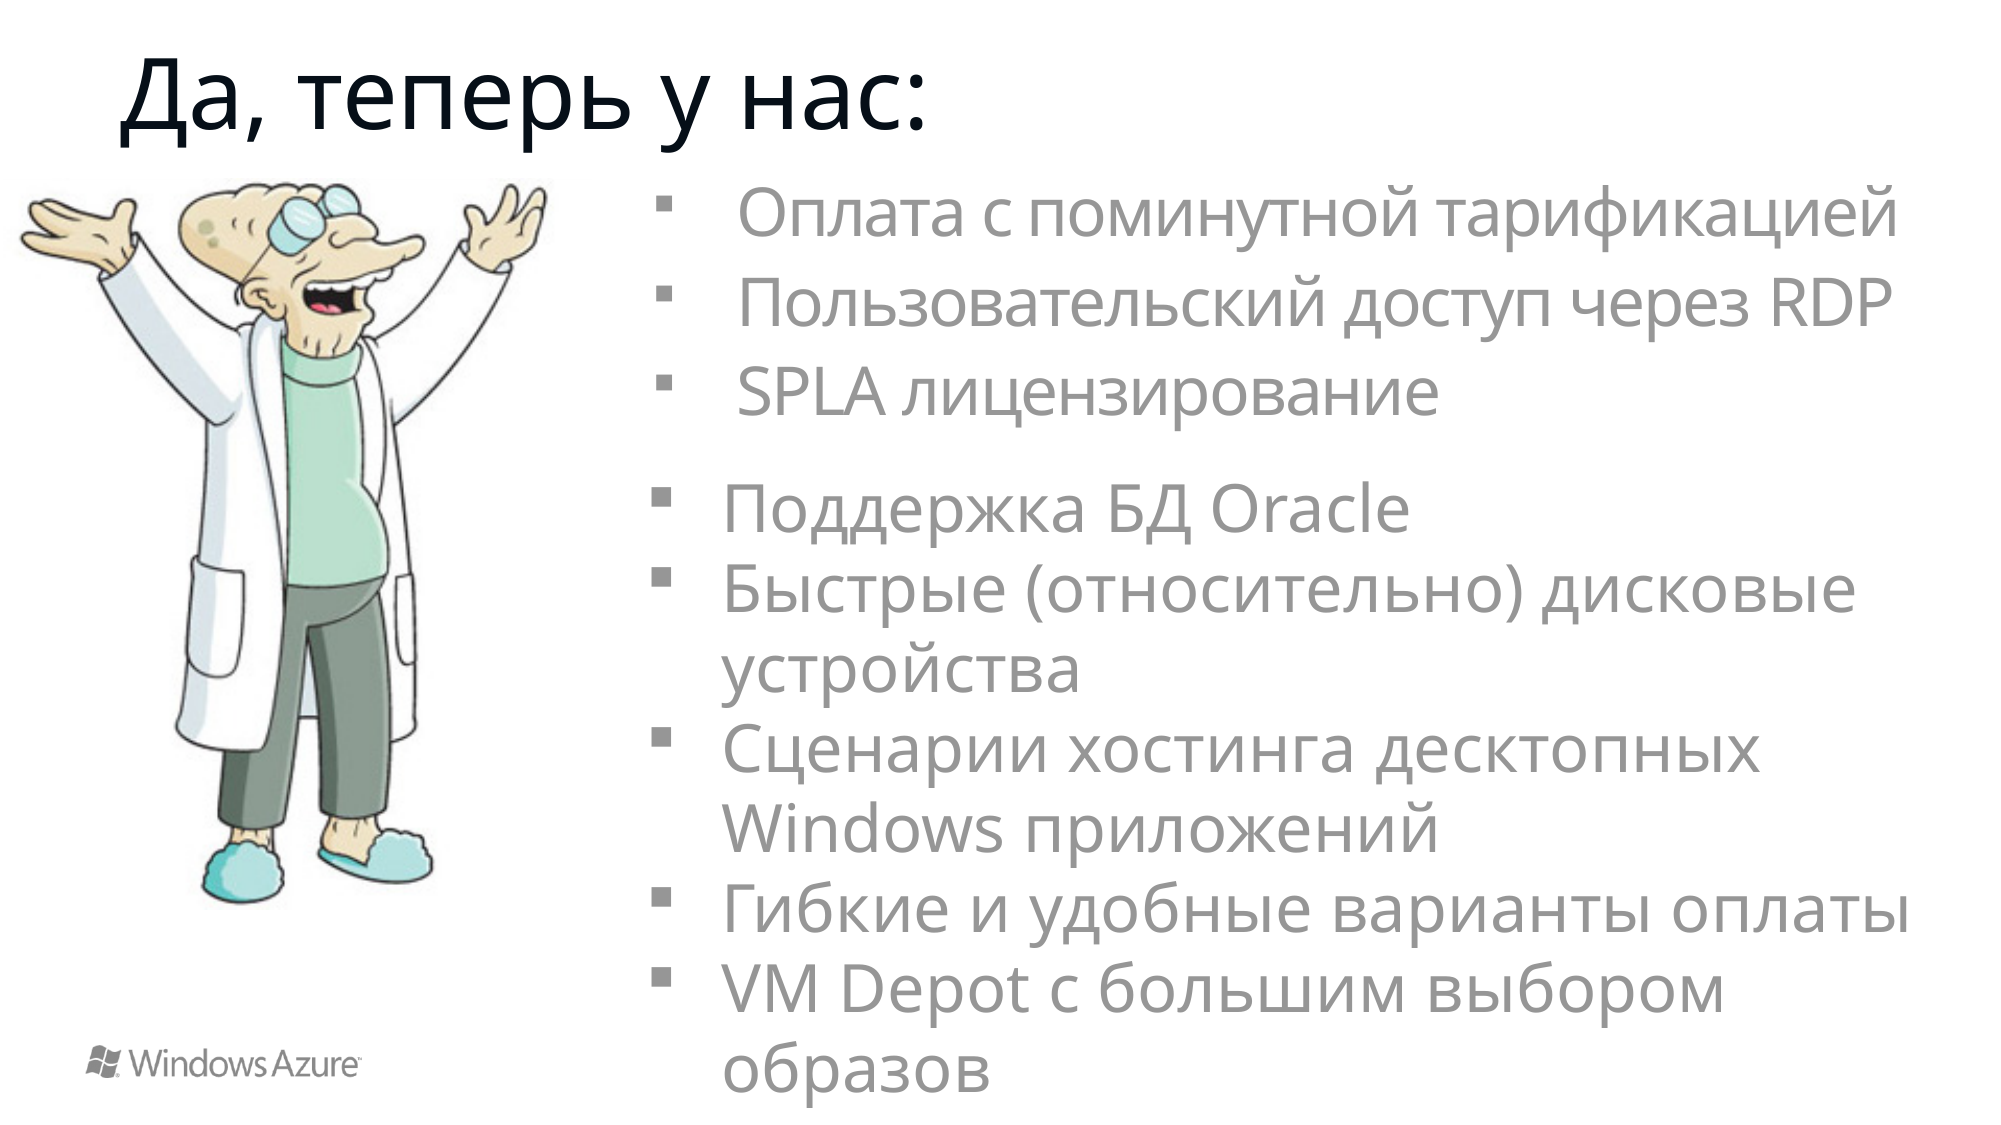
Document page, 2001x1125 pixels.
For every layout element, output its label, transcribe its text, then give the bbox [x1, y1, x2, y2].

picture [3, 178, 592, 910]
text_box [25, 0, 456, 150]
list Оплата с поминутной тарификацией Пользовательский доступ через RDP SPLA лицензирование [645, 170, 1925, 454]
text_box Поддержка БД Oracle Быстрые (относительно) дисковые устройства Сценарии хостинга десктопных Windows приложений Гибкие и удобные варианты оплаты VM Depot с большим выбором образов [645, 465, 1943, 1106]
title Да, теперь у нас: [114, 36, 1943, 159]
